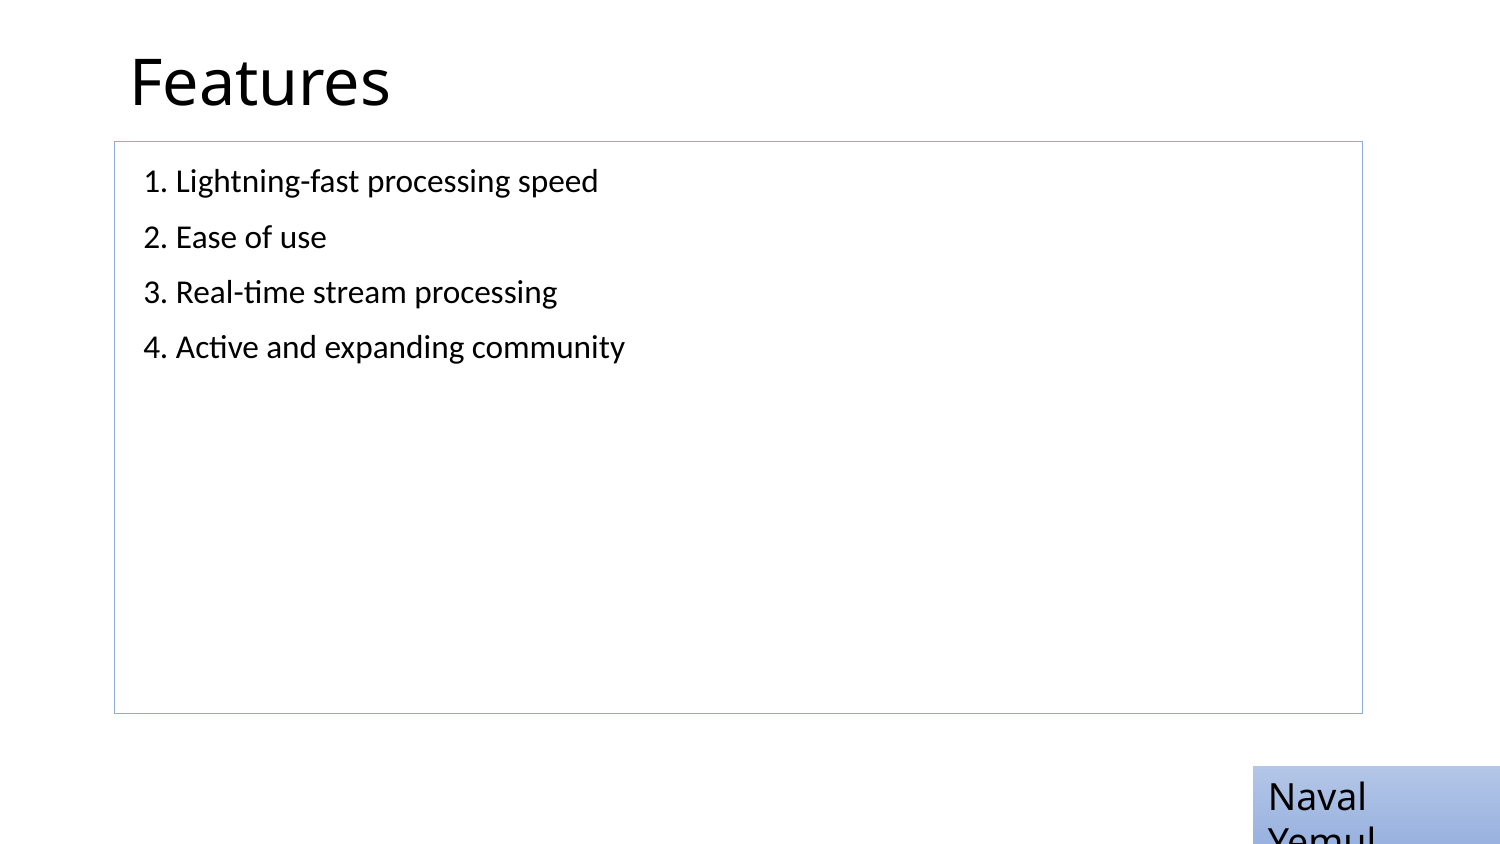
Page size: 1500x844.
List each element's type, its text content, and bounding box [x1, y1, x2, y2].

list 1. Lightning-fast processing speed 2. Ease of use 3. Real-time stream processing 4. Active and expanding community [114, 141, 1363, 714]
title Features [114, 34, 1163, 135]
text_box Naval Yemul [1253, 766, 1500, 844]
